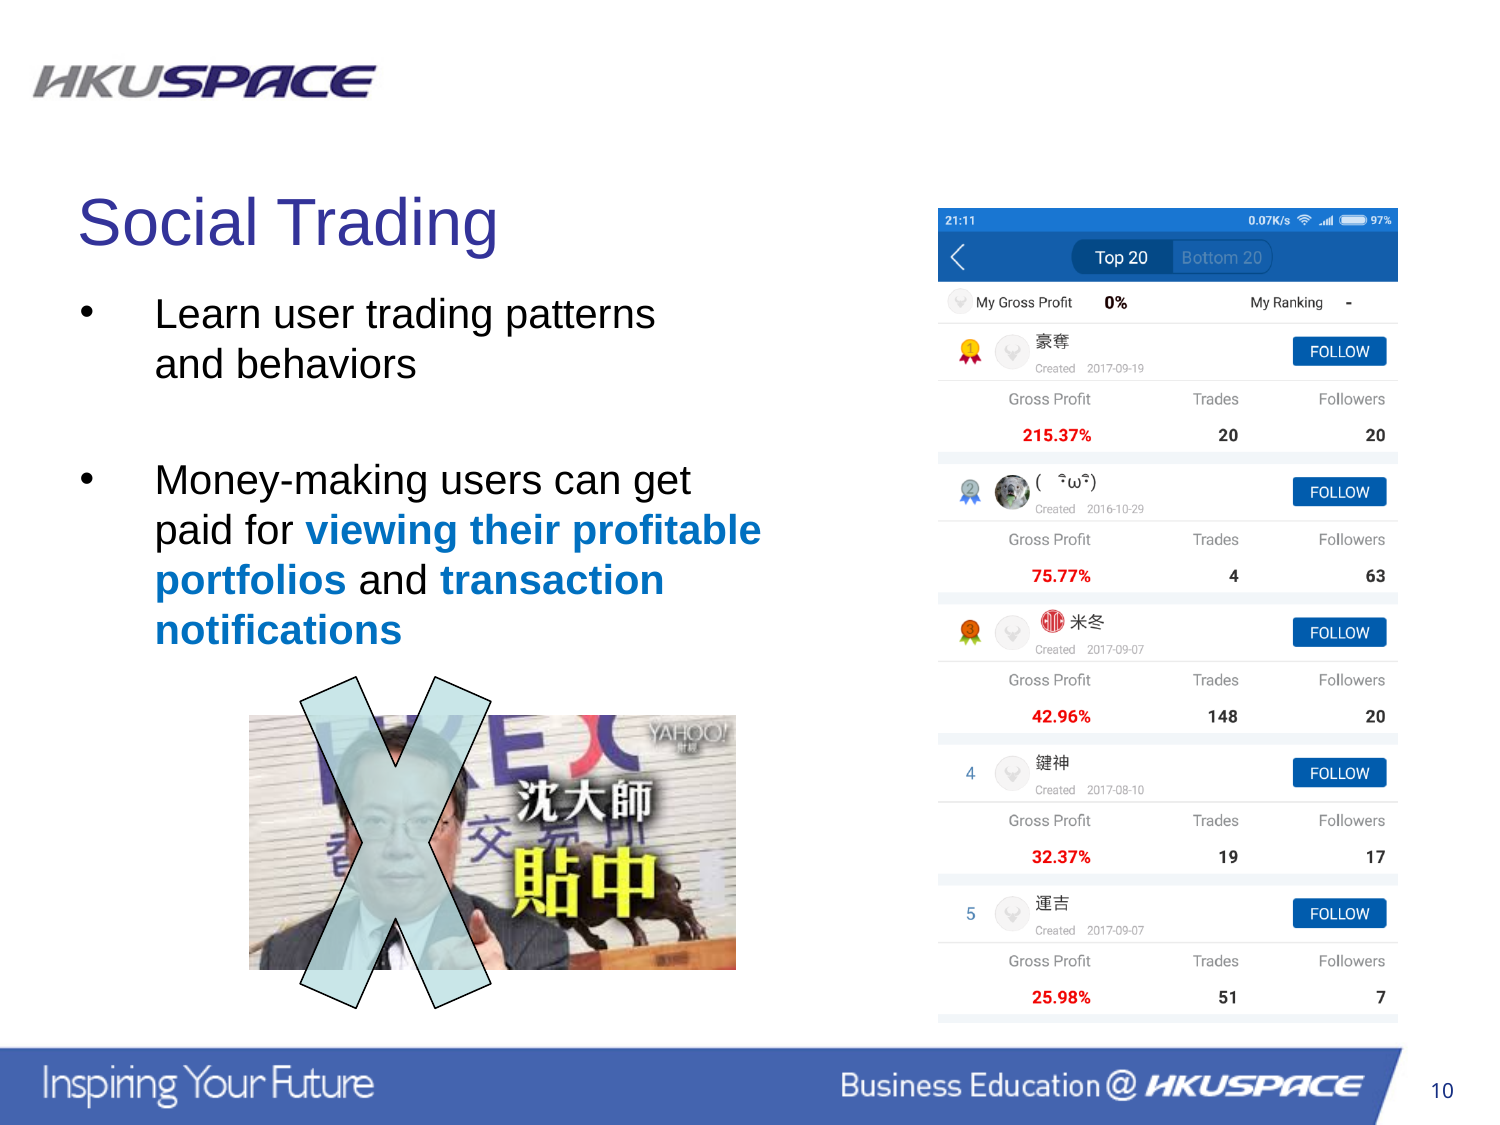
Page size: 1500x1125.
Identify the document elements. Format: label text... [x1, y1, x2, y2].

picture [0, 0, 1500, 1125]
slide_number 10 [1415, 1070, 1499, 1125]
text_box [421, 978, 491, 1009]
text_box [418, 676, 491, 714]
text_box [300, 978, 370, 1009]
title Social Trading [62, 101, 1388, 266]
text_box Learn user trading patterns and behaviors Money-making users can get paid for viewing their profitable portfolios and transaction notifications [64, 278, 1483, 1047]
text_box [300, 676, 373, 714]
